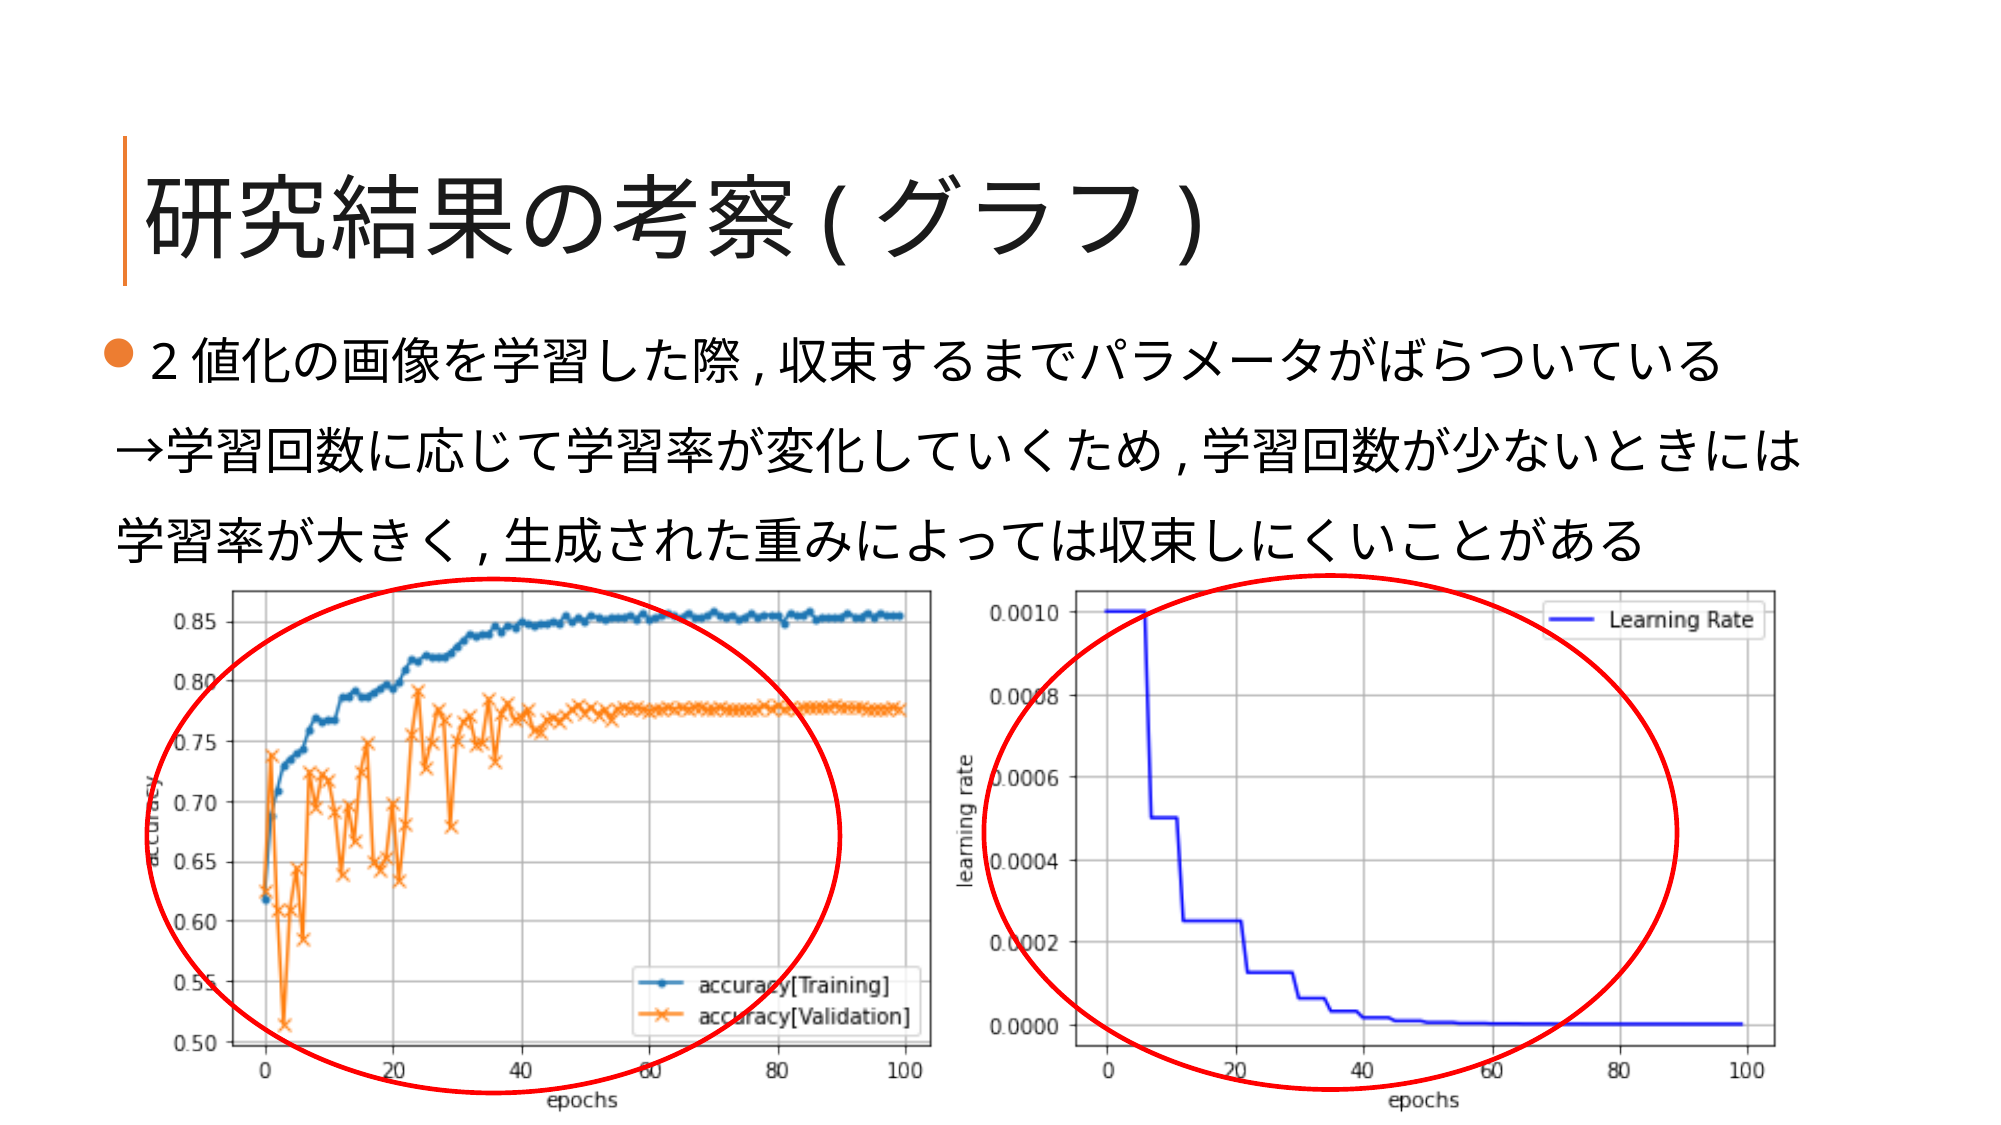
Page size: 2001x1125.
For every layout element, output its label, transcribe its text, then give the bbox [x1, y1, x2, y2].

list 2値化の画像を学習した際,収束するまでパラメータがばらついている →学習回数に応じて学習率が変化していくため,学習回数が少ないときには 学習率が大きく,生成された重みによっては収束しにくいことがある [93, 292, 1967, 1023]
picture [127, 578, 1787, 1125]
title 研究結果の考察(グラフ) [128, 102, 1754, 292]
